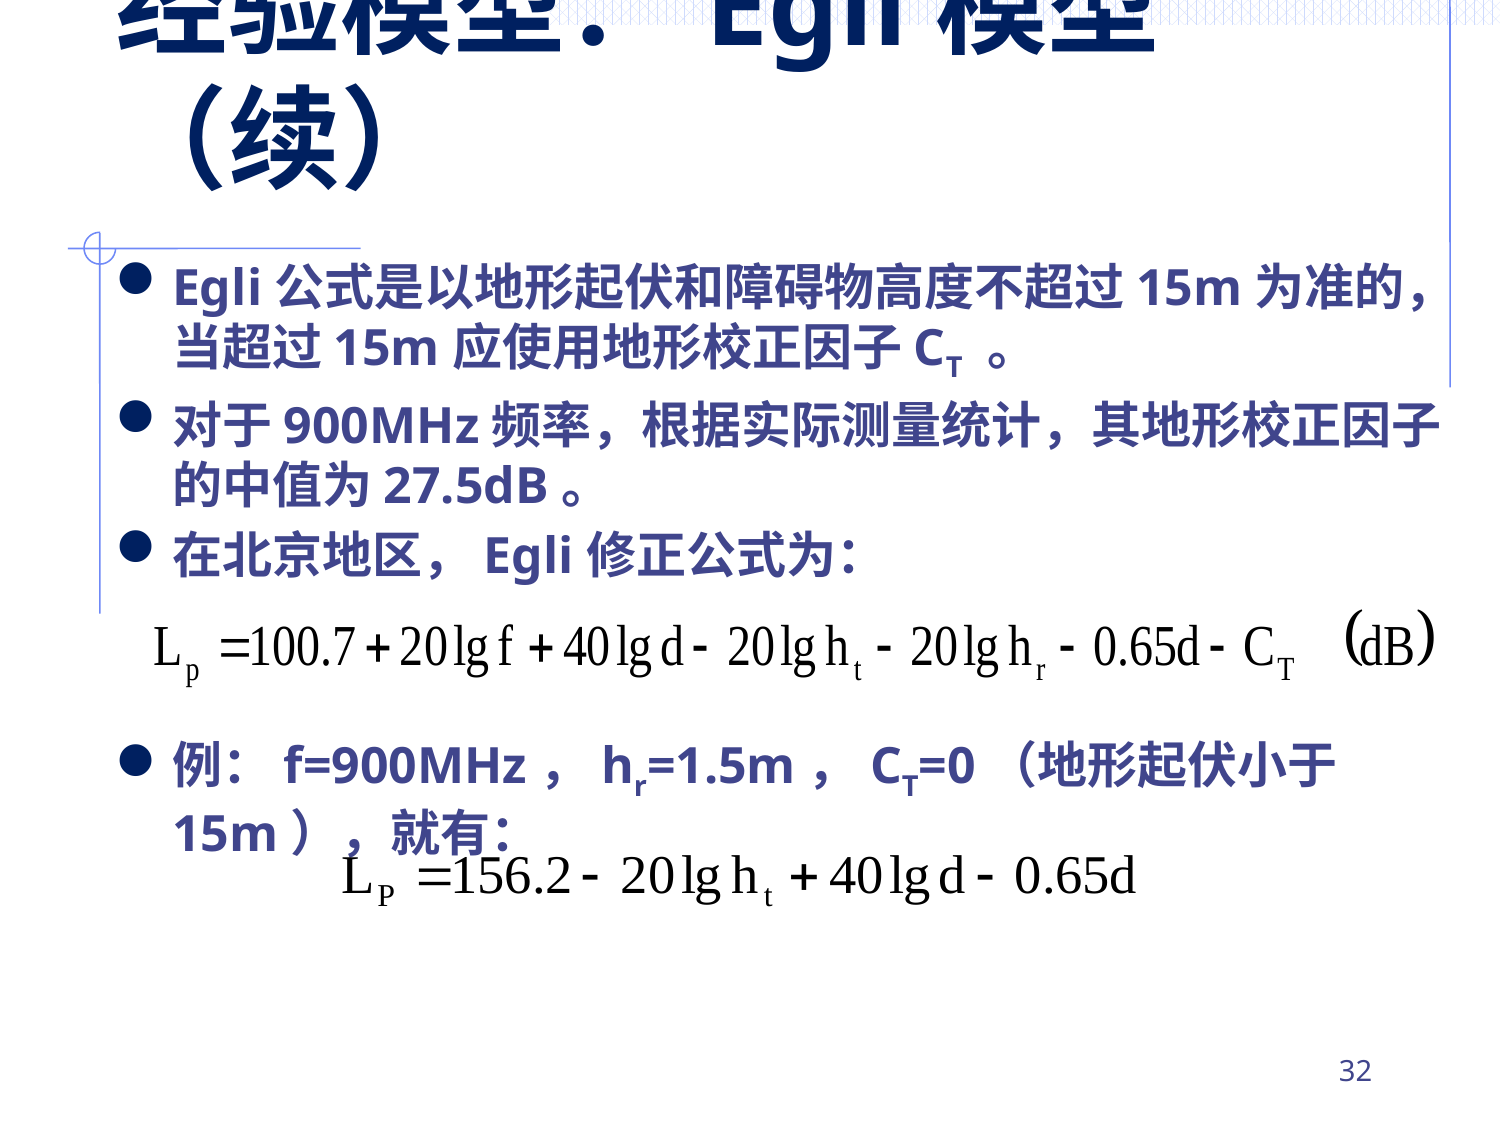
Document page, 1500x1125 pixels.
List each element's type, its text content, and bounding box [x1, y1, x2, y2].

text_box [146, 607, 1437, 700]
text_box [332, 838, 1147, 921]
list Egli公式是以地形起伏和障碍物高度不超过15m为准的，当超过15m应使用地形校正因子CT 。 对于900MHz频率，根据实际测量统计，其地形校正因子的中值为27.5dB。 在北京地区，Egli修正公式为： 例：f=900MHz，hr=1.5m，CT=0（地形起伏小于15m），就有： [100, 247, 1483, 1011]
slide_number 31 [1074, 1025, 1388, 1100]
title 经验模型：Egli模型（续） [100, 100, 1431, 211]
